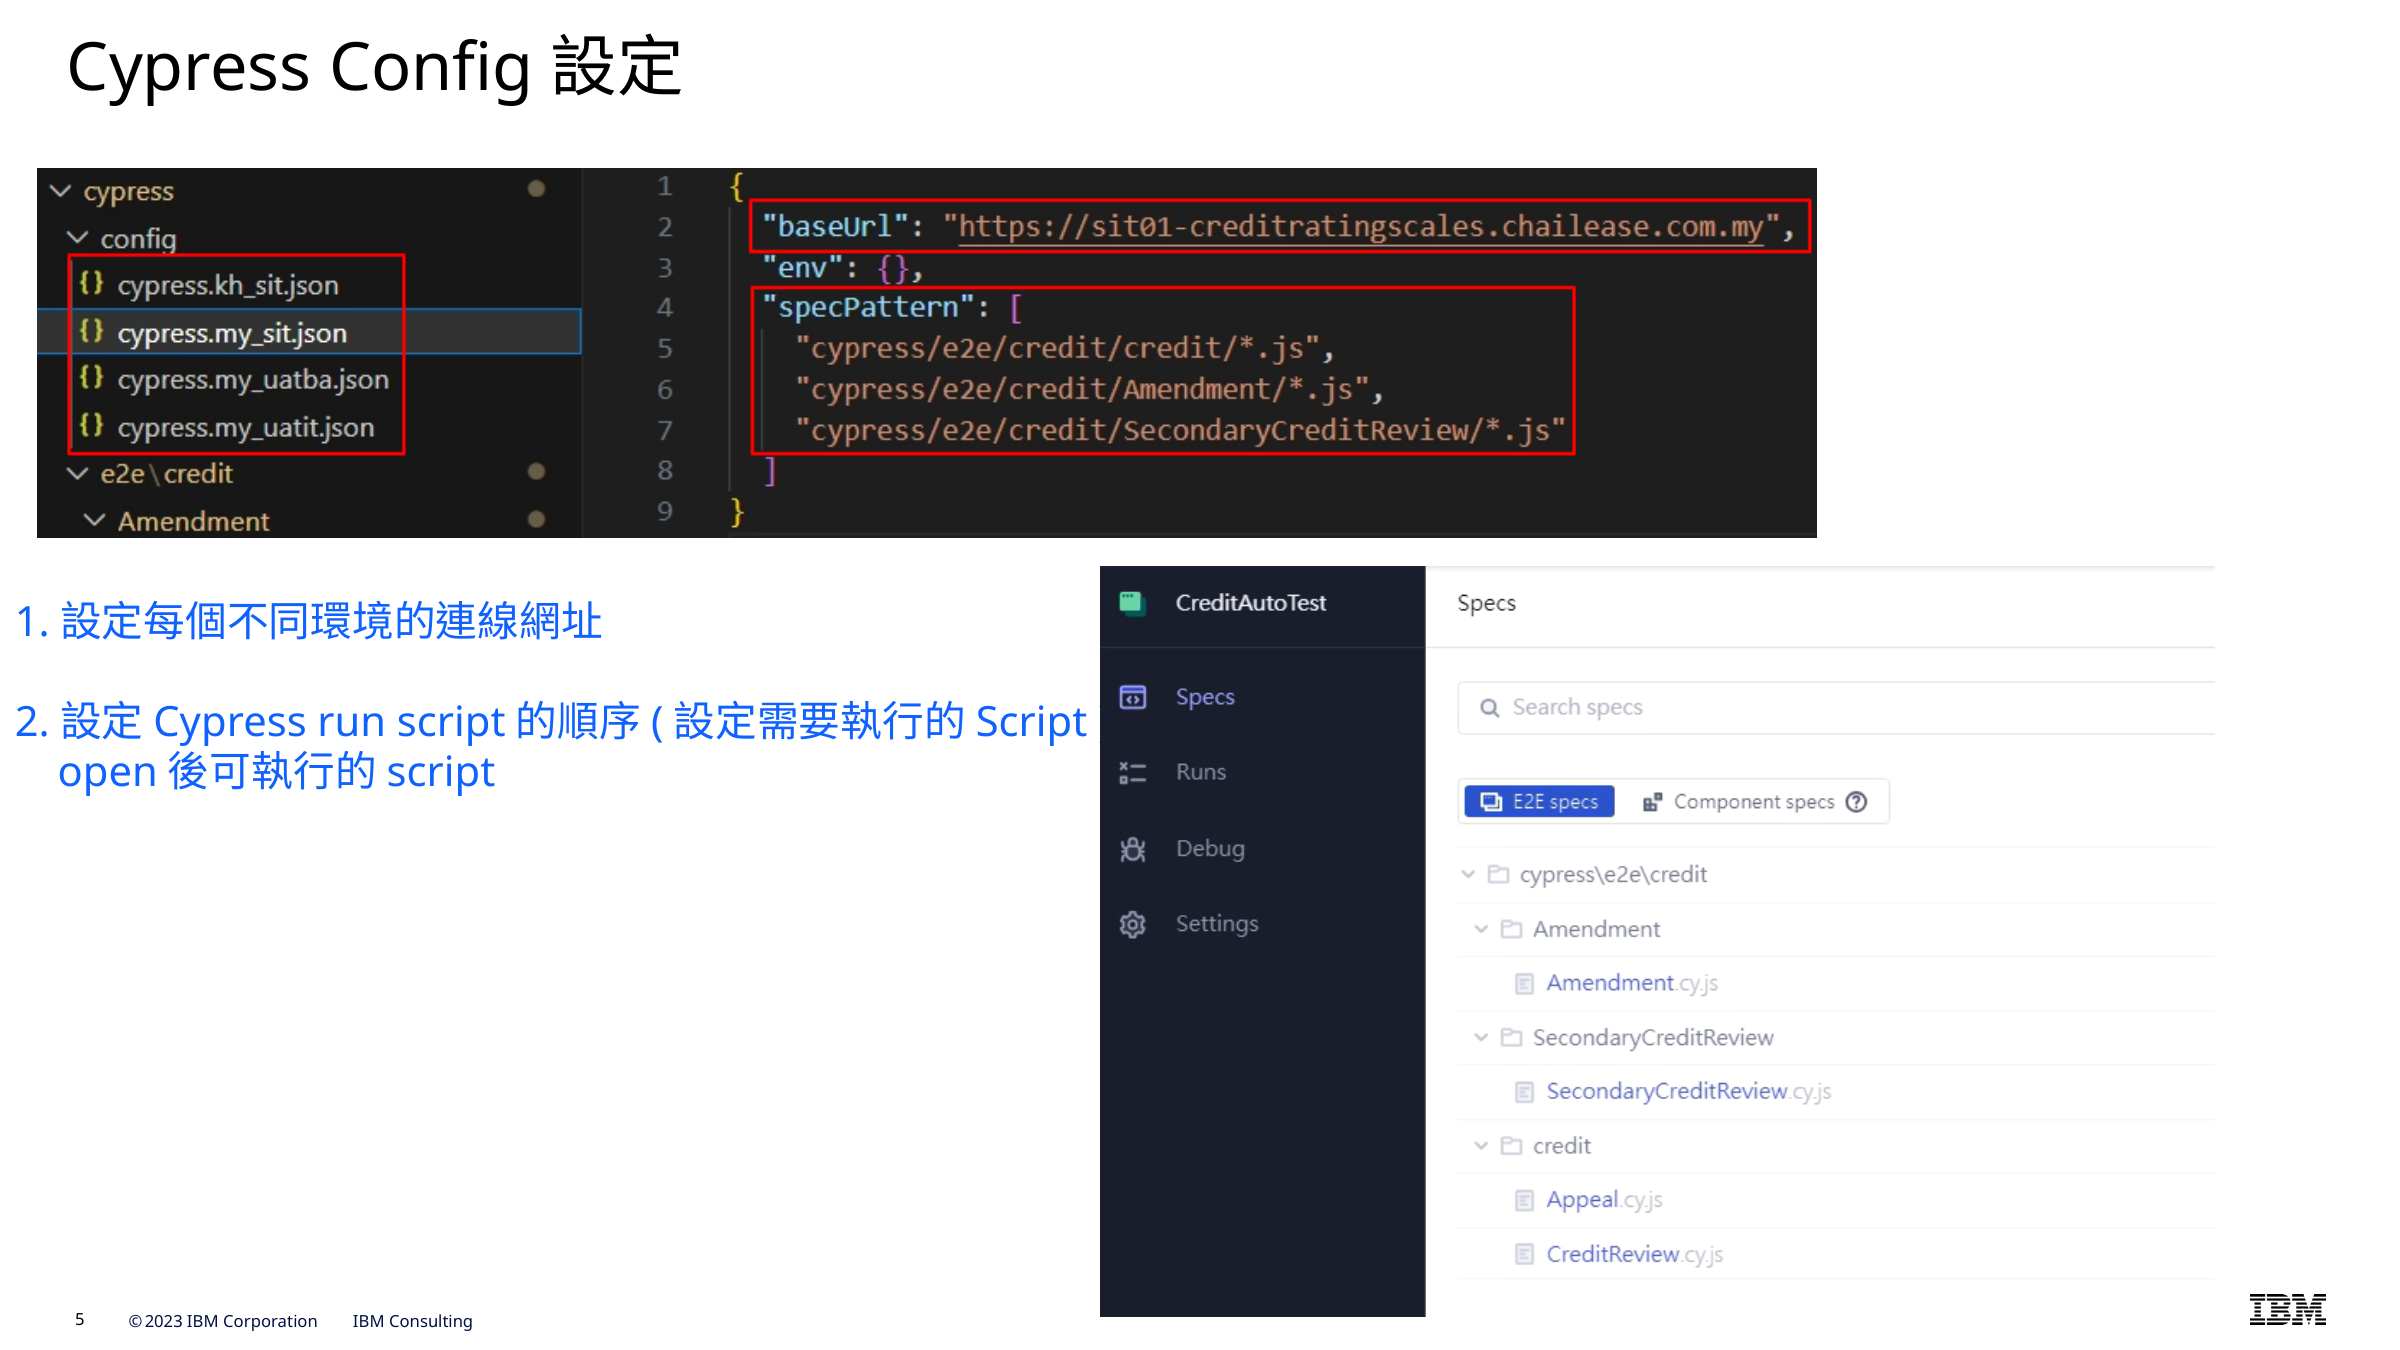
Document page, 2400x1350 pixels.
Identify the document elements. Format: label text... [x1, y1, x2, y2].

picture [37, 168, 1817, 538]
text_box 1.設定每個不同環境的連線網址 2.設定Cypress run script的順序(設定需要執行的Script )、 open後可執行的script [0, 587, 1094, 803]
picture [2250, 1294, 2326, 1325]
picture [1099, 566, 2216, 1317]
title Cypress Config設定 [66, 33, 1154, 168]
